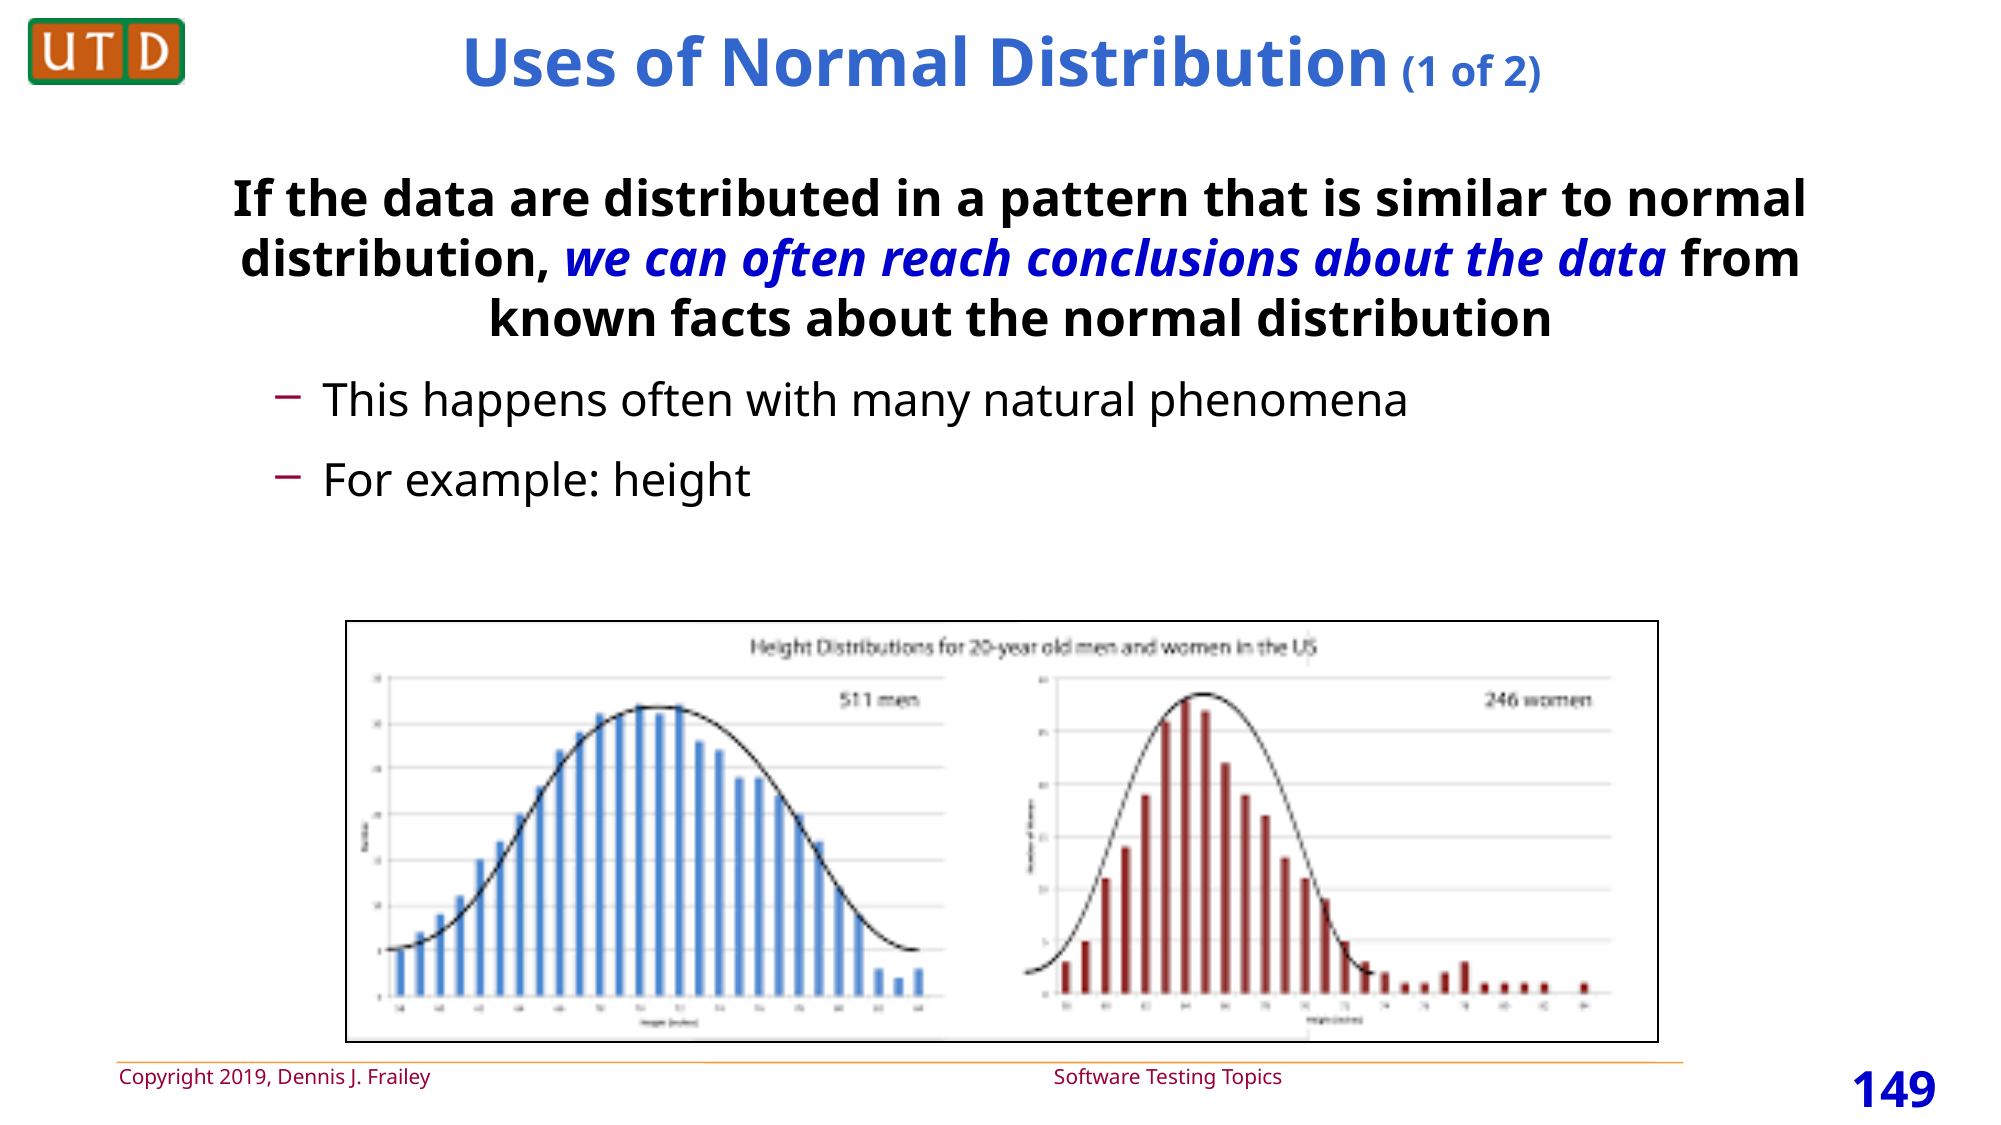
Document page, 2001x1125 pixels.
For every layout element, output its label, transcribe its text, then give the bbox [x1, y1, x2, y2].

list If the data are distributed in a pattern that is similar to normal distribution, we can often reach conclusions about the data from known facts about the normal distribution This happens often with many natural phenomena For example: height [185, 158, 1857, 550]
title Uses of Normal Distribution (1 of 2) [247, 7, 1756, 113]
picture [27, 18, 185, 85]
picture [346, 621, 1658, 1042]
